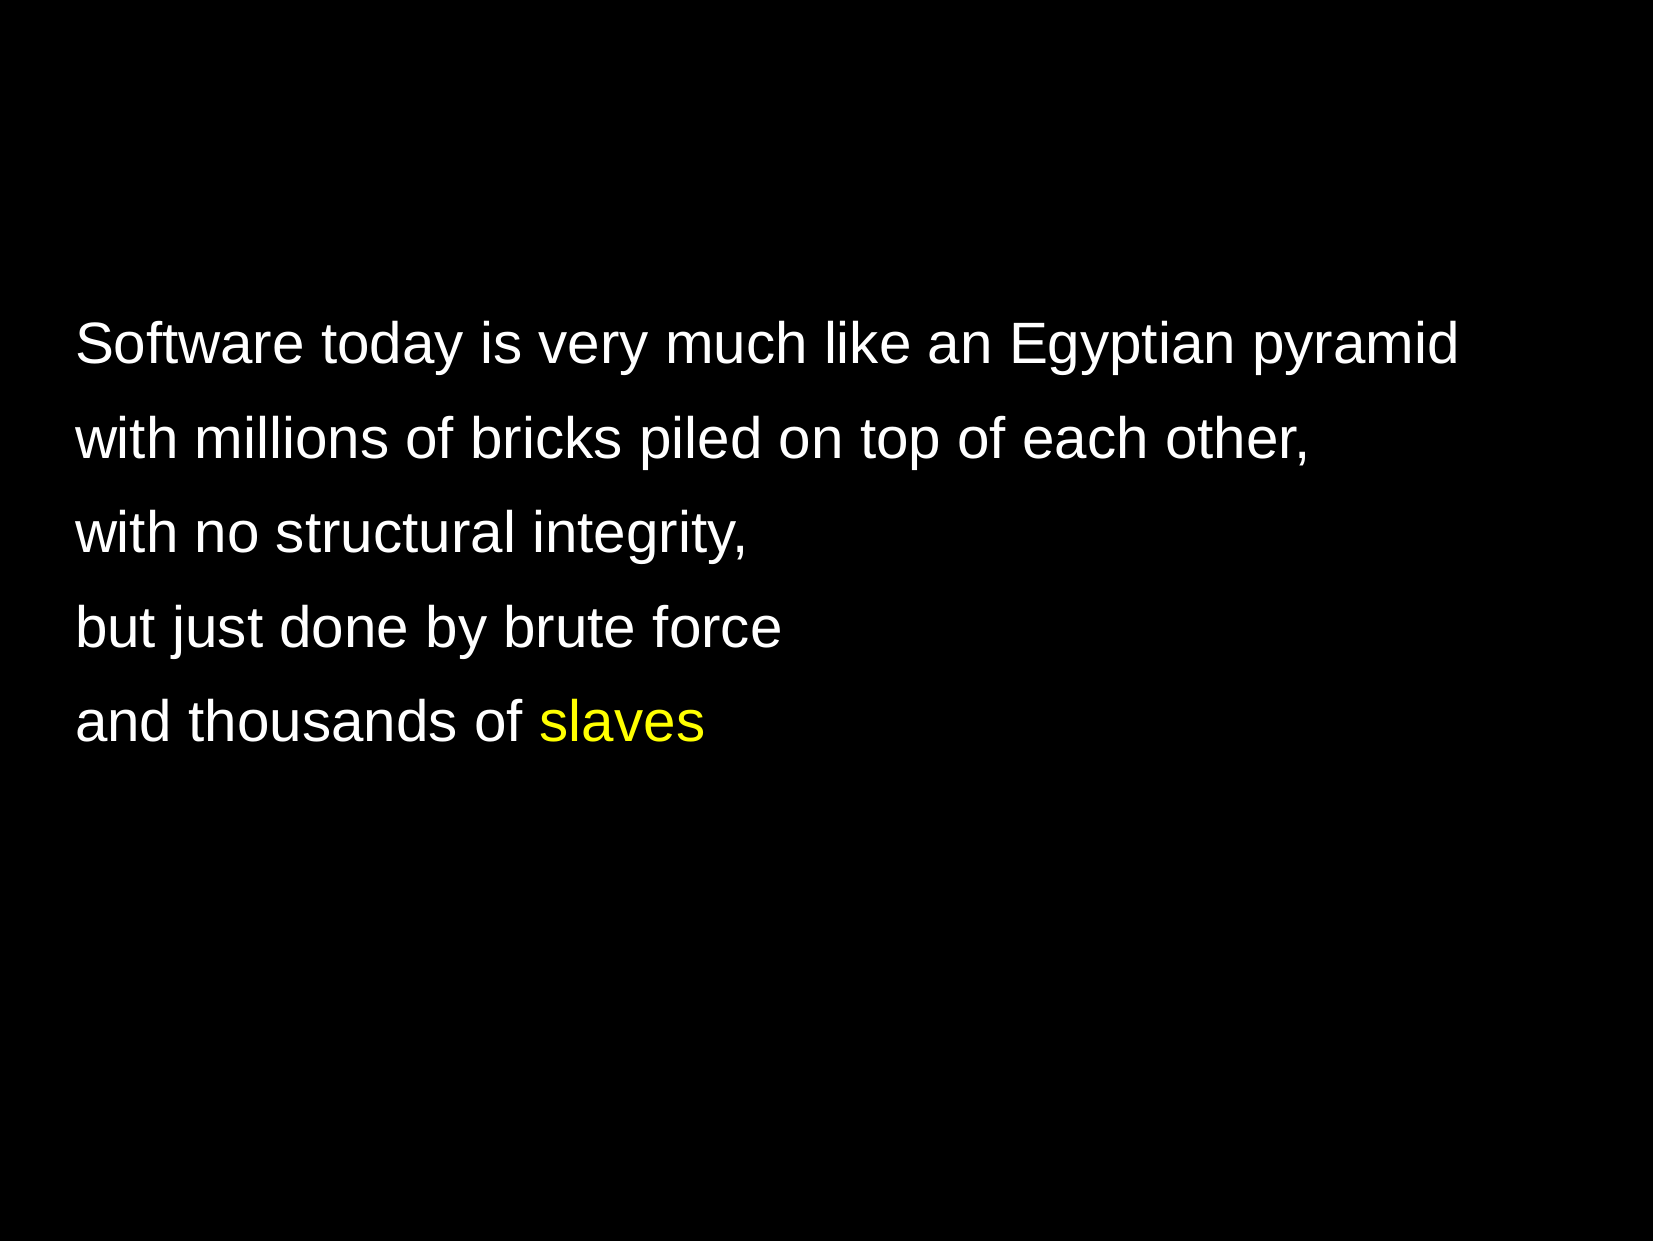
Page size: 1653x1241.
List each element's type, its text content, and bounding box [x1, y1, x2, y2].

list Software today is very much like an Egyptian pyramid with millions of bricks piled on top of each other, with no structural integrity, but just done by brute force and thousands of slaves [75, 307, 1562, 755]
